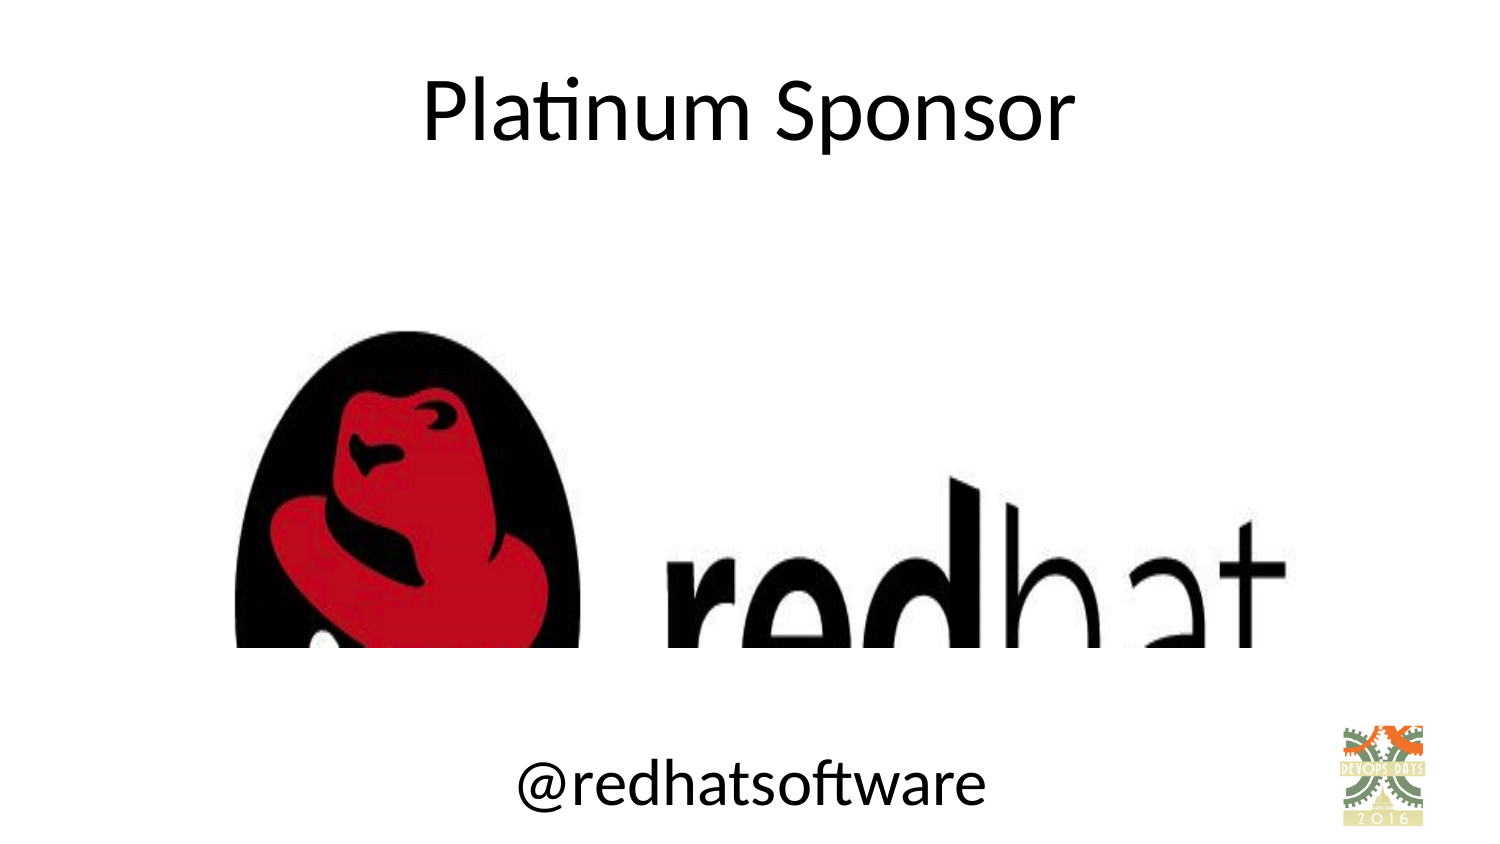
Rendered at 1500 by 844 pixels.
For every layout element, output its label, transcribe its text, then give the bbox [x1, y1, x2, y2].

picture [74, 195, 1426, 649]
text_box @redhatsoftware [494, 731, 1006, 827]
title Platinum Sponsor [75, 33, 1425, 175]
picture [1336, 716, 1430, 837]
